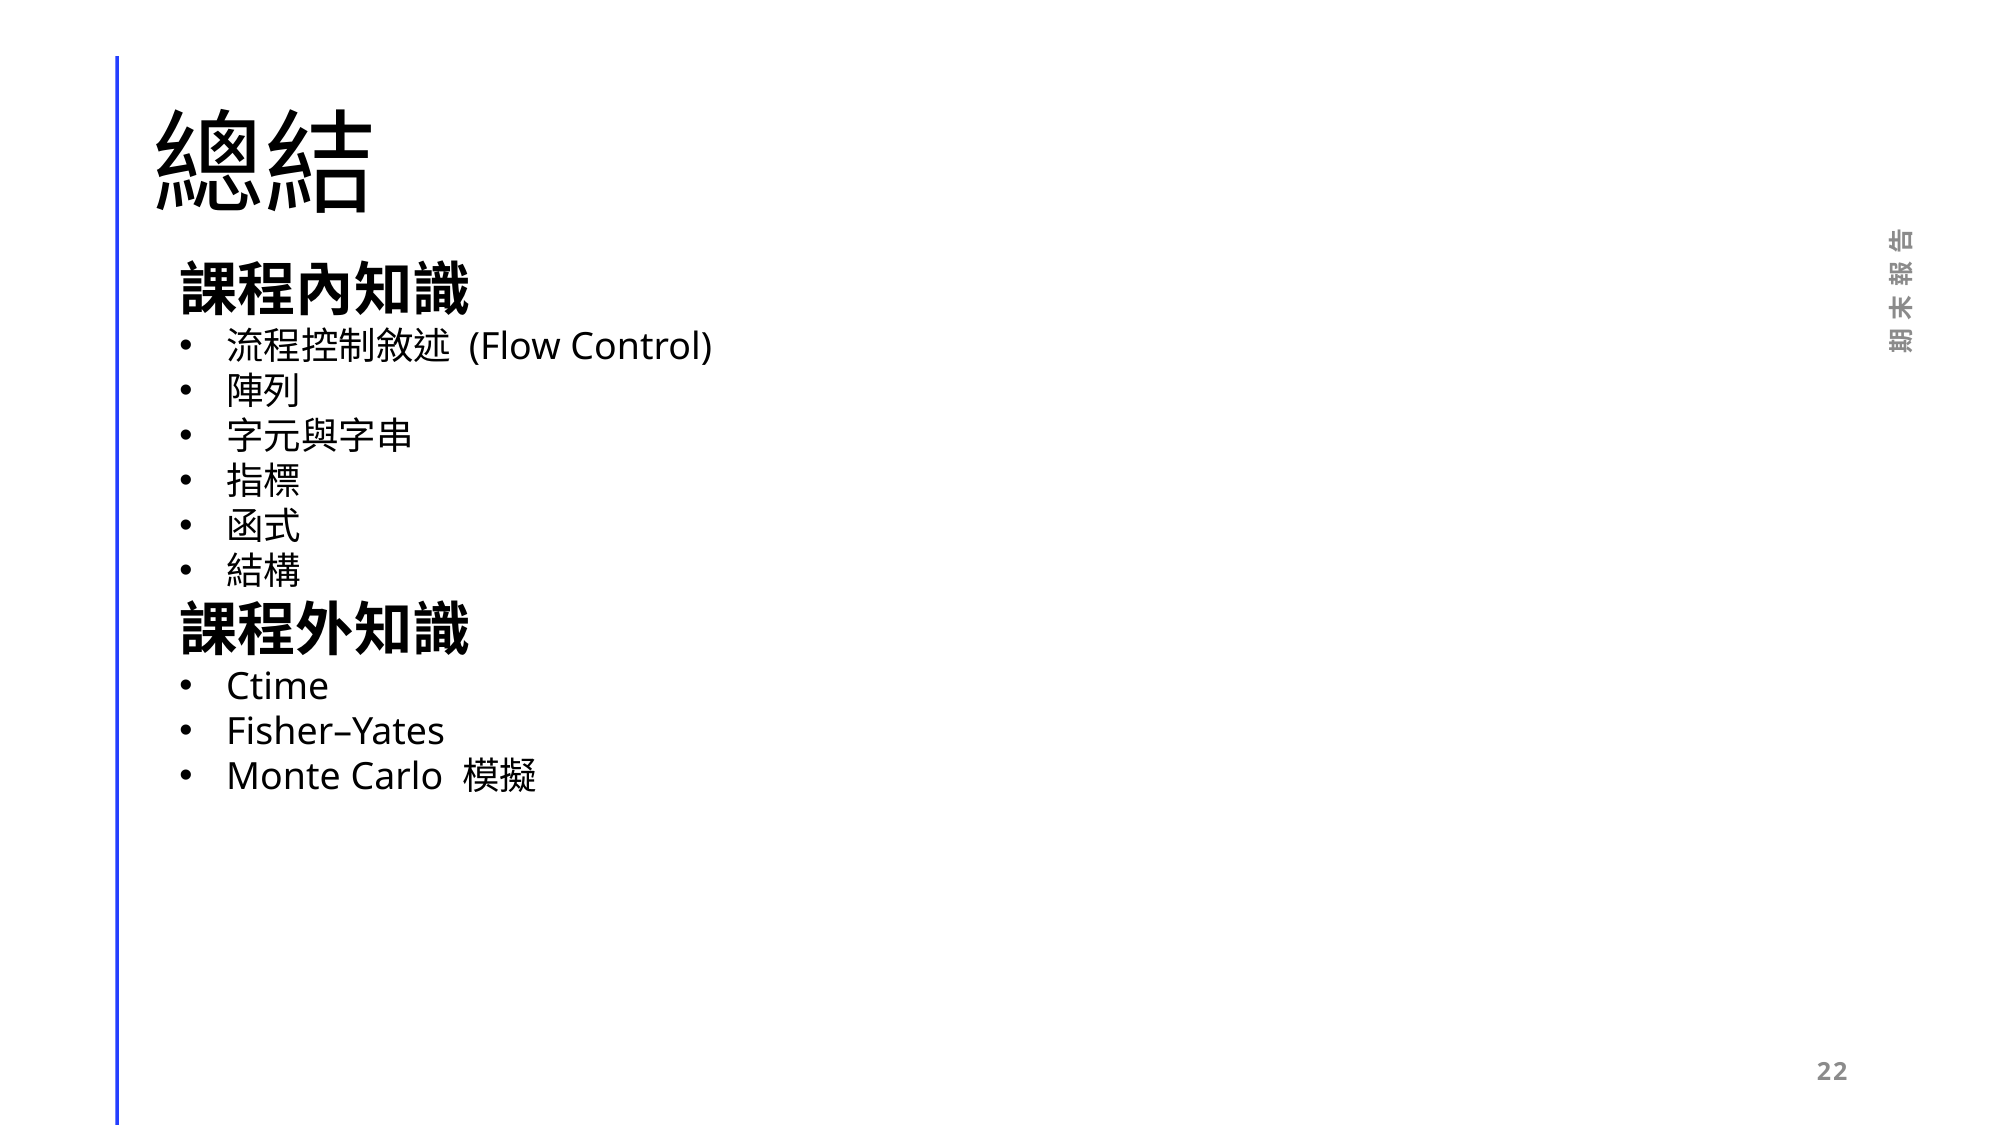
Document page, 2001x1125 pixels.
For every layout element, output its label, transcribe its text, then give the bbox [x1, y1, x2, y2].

slide_number 22 [1412, 1042, 1863, 1103]
footer 期末報告 [1870, 0, 1931, 582]
text_box 課程內知識 流程控制敘述 (Flow Control) 陣列 字元與字串 指標 函式 結構 課程外知識 Ctime Fisher–Yates Monte Carlo 模擬 [164, 244, 1665, 895]
title 總結 [137, 59, 1863, 278]
